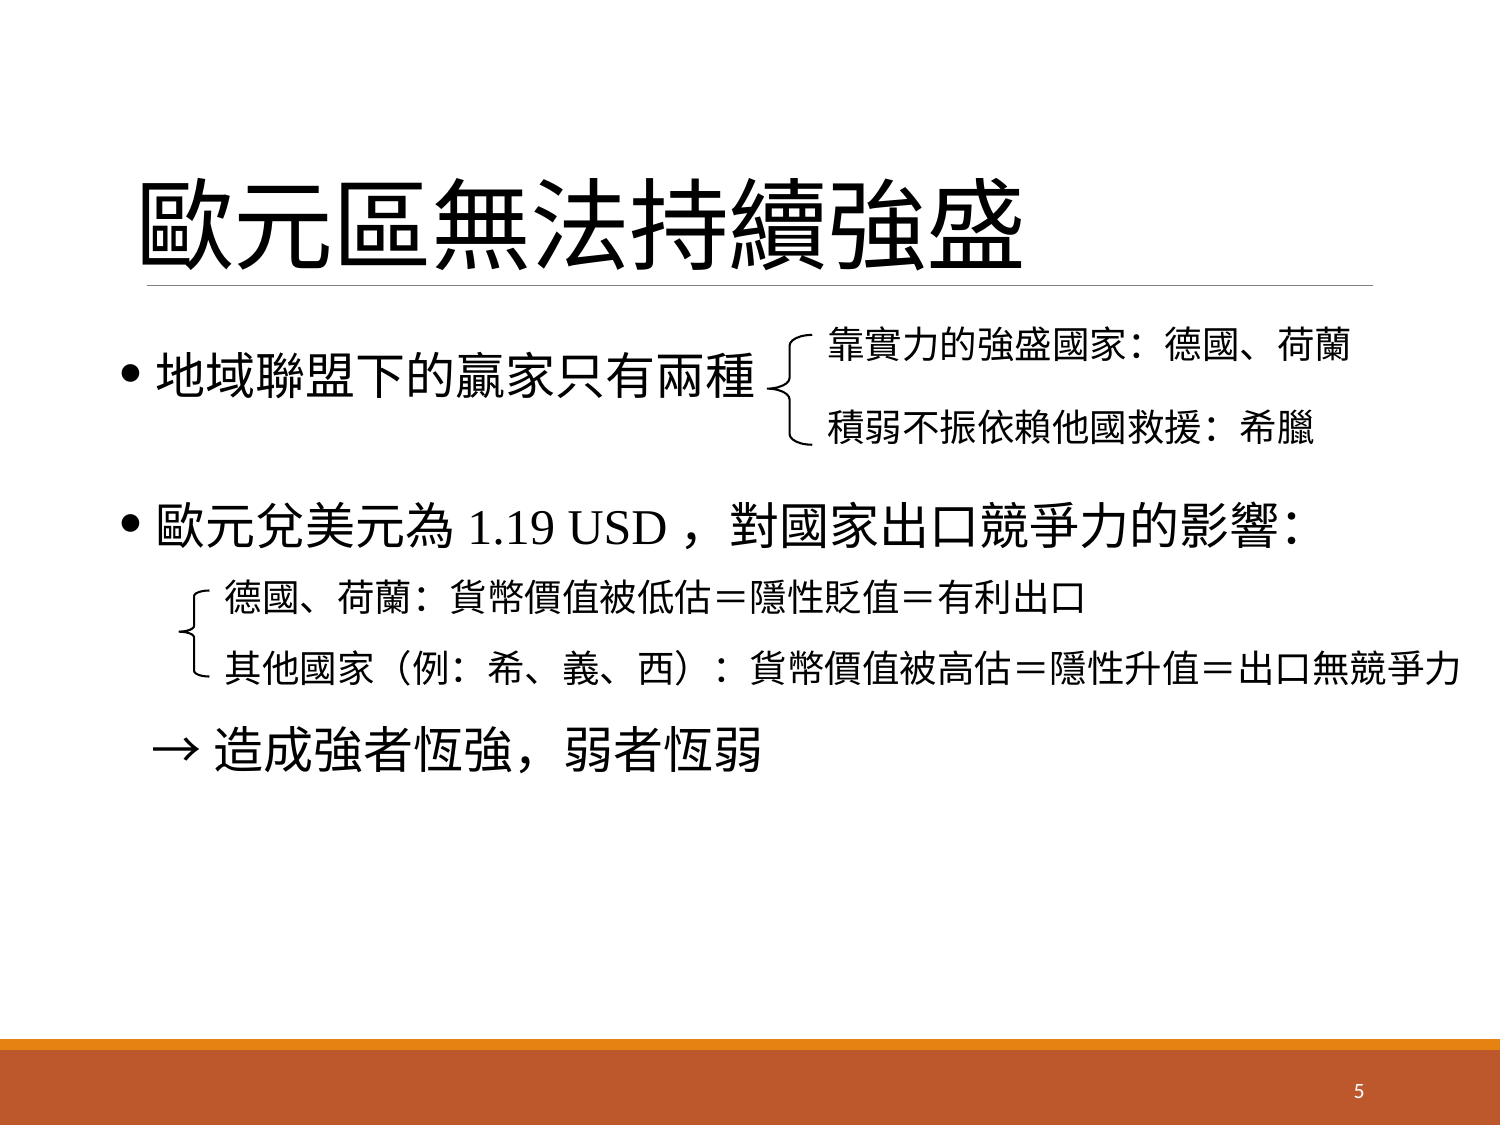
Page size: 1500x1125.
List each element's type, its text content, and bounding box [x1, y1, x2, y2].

title 歐元區無法持續強盛 [120, 121, 1414, 339]
list 地域聯盟下的贏家只有兩種 歐元兌美元為1.19 USD，對國家出口競爭力的影響： →造成強者恆強，弱者恆弱 [103, 343, 1397, 837]
text_box 其他國家（例：希、義、西）：貨幣價值被高估＝隱性升值＝出口無競爭力 [209, 637, 1490, 698]
text_box 積弱不振依賴他國救援：希臘 [812, 396, 1335, 457]
slide_number 5 [1218, 1059, 1380, 1120]
text_box 德國、荷蘭：貨幣價值被低估＝隱性貶值＝有利出口 [209, 566, 1111, 627]
text_box [766, 334, 813, 445]
text_box 靠實力的強盛國家：德國、荷蘭 [812, 313, 1373, 374]
text_box [178, 590, 210, 677]
